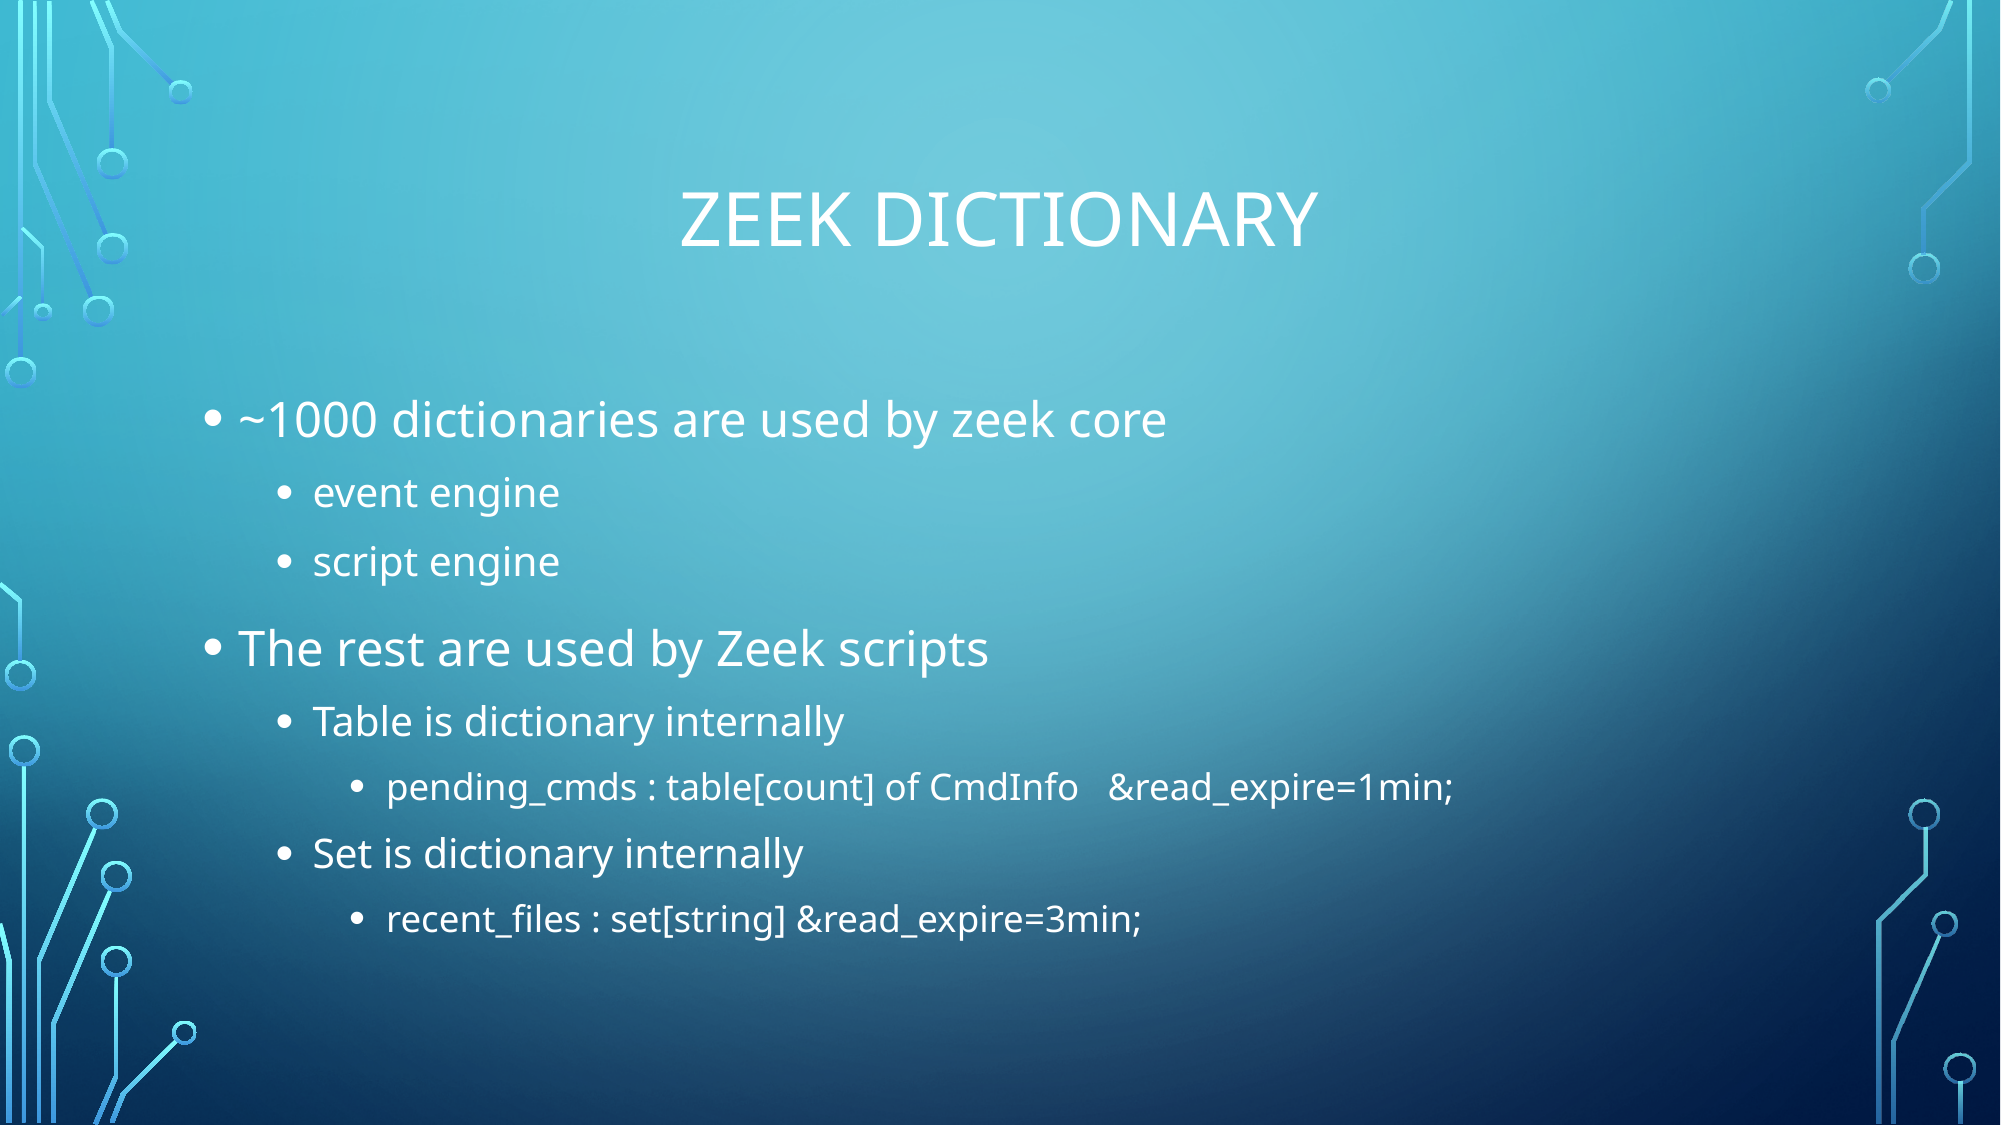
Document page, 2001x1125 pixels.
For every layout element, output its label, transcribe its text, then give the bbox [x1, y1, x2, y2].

list ~1000 dictionaries are used by zeek core event engine script engine The rest are used by Zeek scripts Table is dictionary internally pending_cmds : table[count] of CmdInfo &read_expire=1min; Set is dictionary internally recent_files : set[string] &read_expire=3min; [187, 369, 1813, 950]
title Zeek dictionary [187, 101, 1813, 344]
